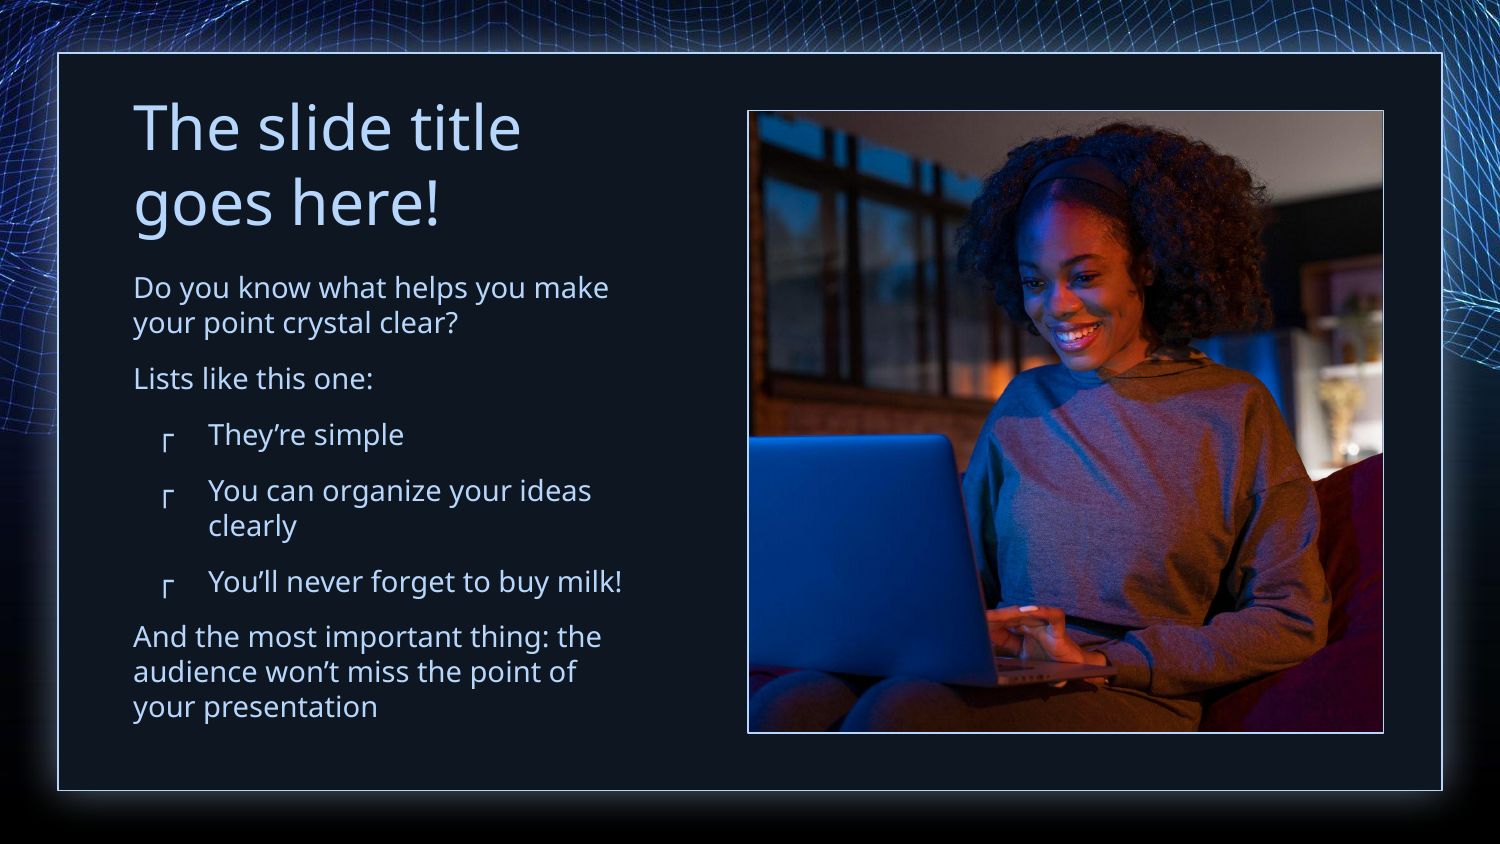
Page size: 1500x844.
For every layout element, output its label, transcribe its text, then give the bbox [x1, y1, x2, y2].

subtitle Name of the section [53, 73, 57, 769]
picture [0, 0, 1500, 844]
subtitle Name of the section [1443, 75, 1447, 768]
subtitle Name of the section [77, 48, 1422, 52]
title The slide title goes here! [118, 72, 646, 246]
subtitle Name of the section [81, 791, 1419, 795]
list Do you know what helps you make your point crystal clear? Lists like this one: They’re simple You can organize your ideas clearly You’ll never forget to buy milk! And the most important thing: the audience won’t miss the point of your presentation [118, 254, 646, 733]
